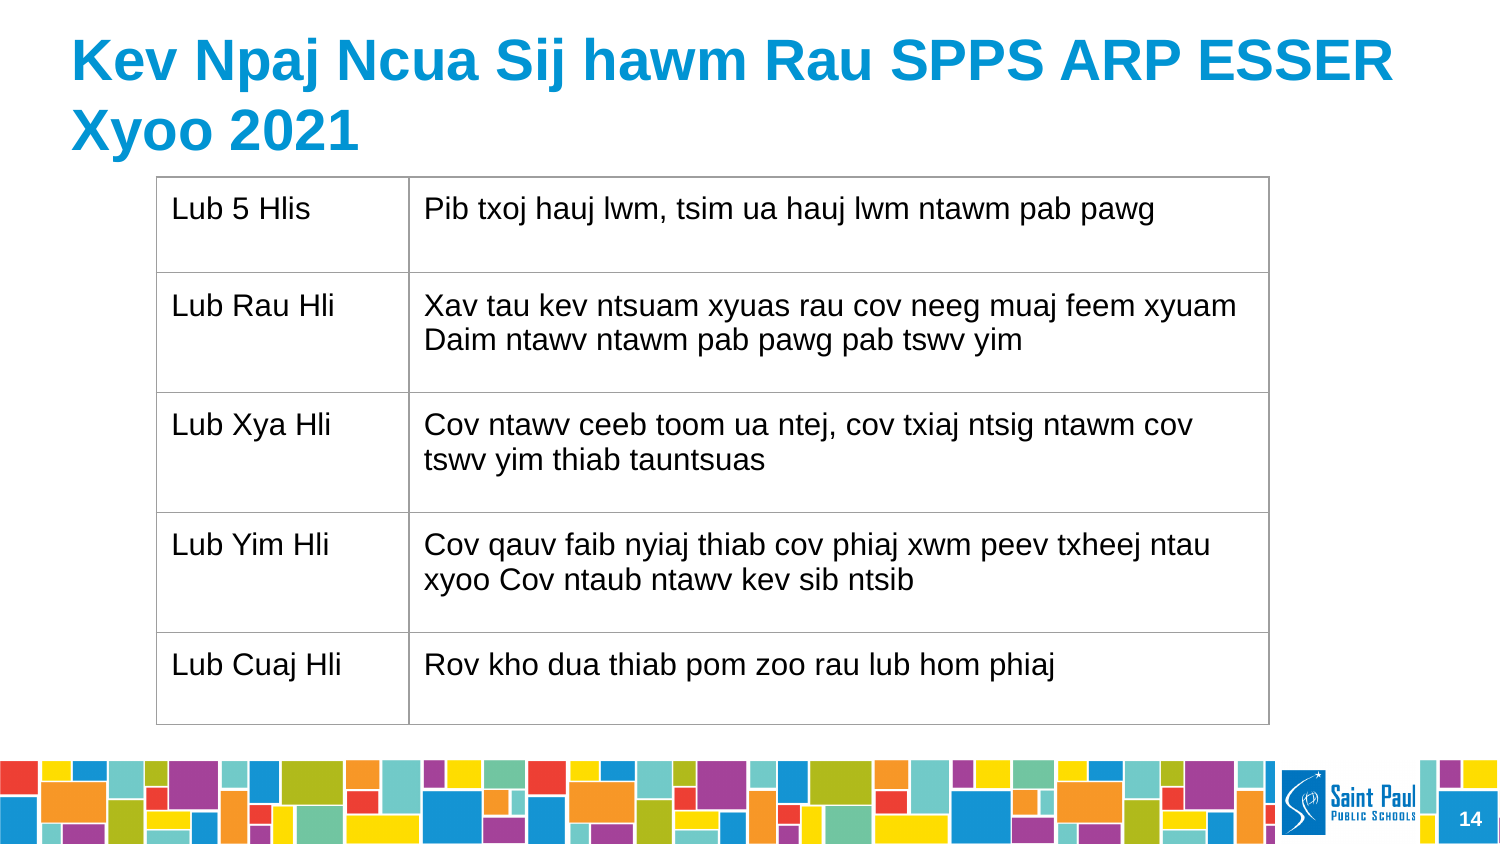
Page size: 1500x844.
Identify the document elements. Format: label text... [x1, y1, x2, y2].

table_header Pib txoj hauj lwm, tsim ua hauj lwm ntawm pab pawg [410, 178, 1268, 272]
picture [528, 760, 1054, 844]
table_cell Cov ntawv ceeb toom ua ntej, cov txiaj ntsig ntawm cov tswv yim thiab tauntsuas [410, 393, 1268, 512]
table_cell Cov qauv faib nyiaj thiab cov phiaj xwm peev txheej ntau xyoo Cov ntaub ntawv kev sib ntsib [410, 513, 1268, 632]
picture [1421, 760, 1500, 844]
table_cell Lub Cuaj Hli [157, 633, 408, 724]
table_cell Rov kho dua thiab pom zoo rau lub hom phiaj [410, 633, 1268, 724]
table_cell Lub Xya Hli [157, 393, 408, 512]
table_cell Lub Yim Hli [157, 513, 408, 632]
table_cell Lub Rau Hli [157, 273, 408, 392]
table_cell Xav tau kev ntsuam xyuas rau cov neeg muaj feem xyuam Daim ntawv ntawm pab pawg pab tswv yim [410, 273, 1268, 392]
table_header Lub 5 Hlis [157, 178, 408, 272]
picture [1281, 760, 1416, 844]
picture [1055, 760, 1275, 844]
picture [0, 760, 525, 844]
title Kev Npaj Ncua Sij hawm Rau SPPS ARP ESSER Xyoo 2021 [56, 57, 1444, 177]
